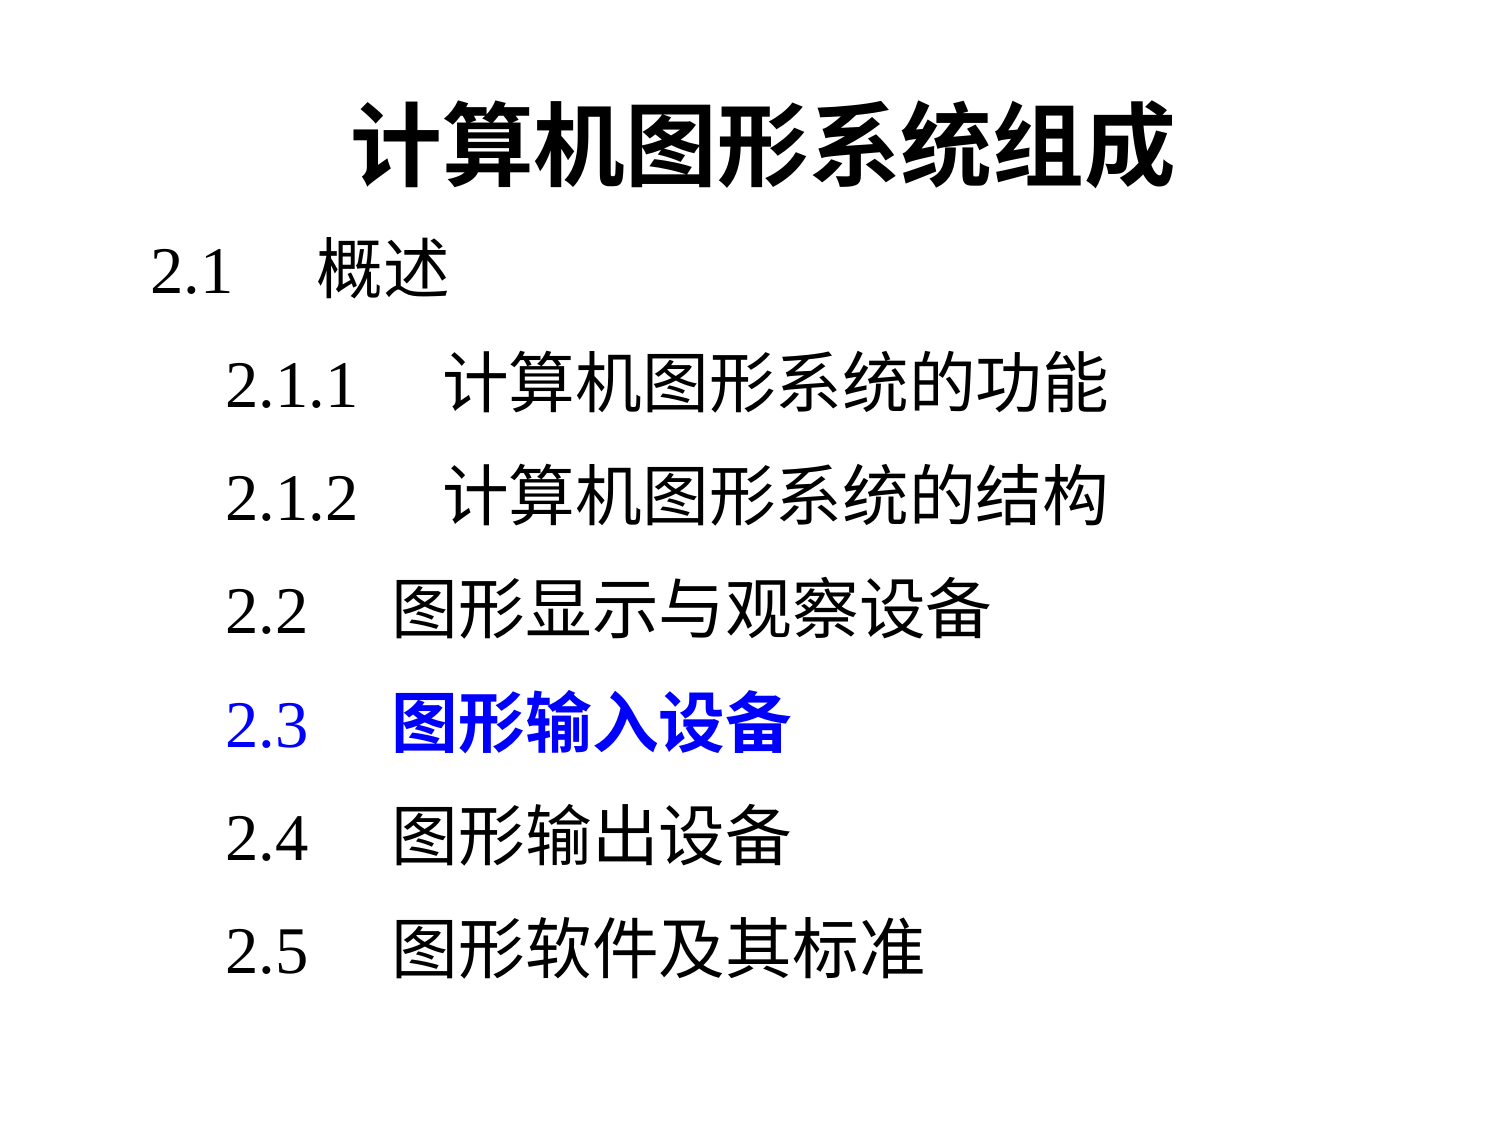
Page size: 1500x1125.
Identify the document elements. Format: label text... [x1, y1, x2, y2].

text_box 2.1 概述 2.1.1 计算机图形系统的功能 2.1.2 计算机图形系统的结构 2.2 图形显示与观察设备 2.3 图形输入设备 2.4 图形输出设备 2.5 图形软件及其标准 [135, 219, 1329, 995]
title 计算机图形系统组成 [88, 80, 1439, 220]
